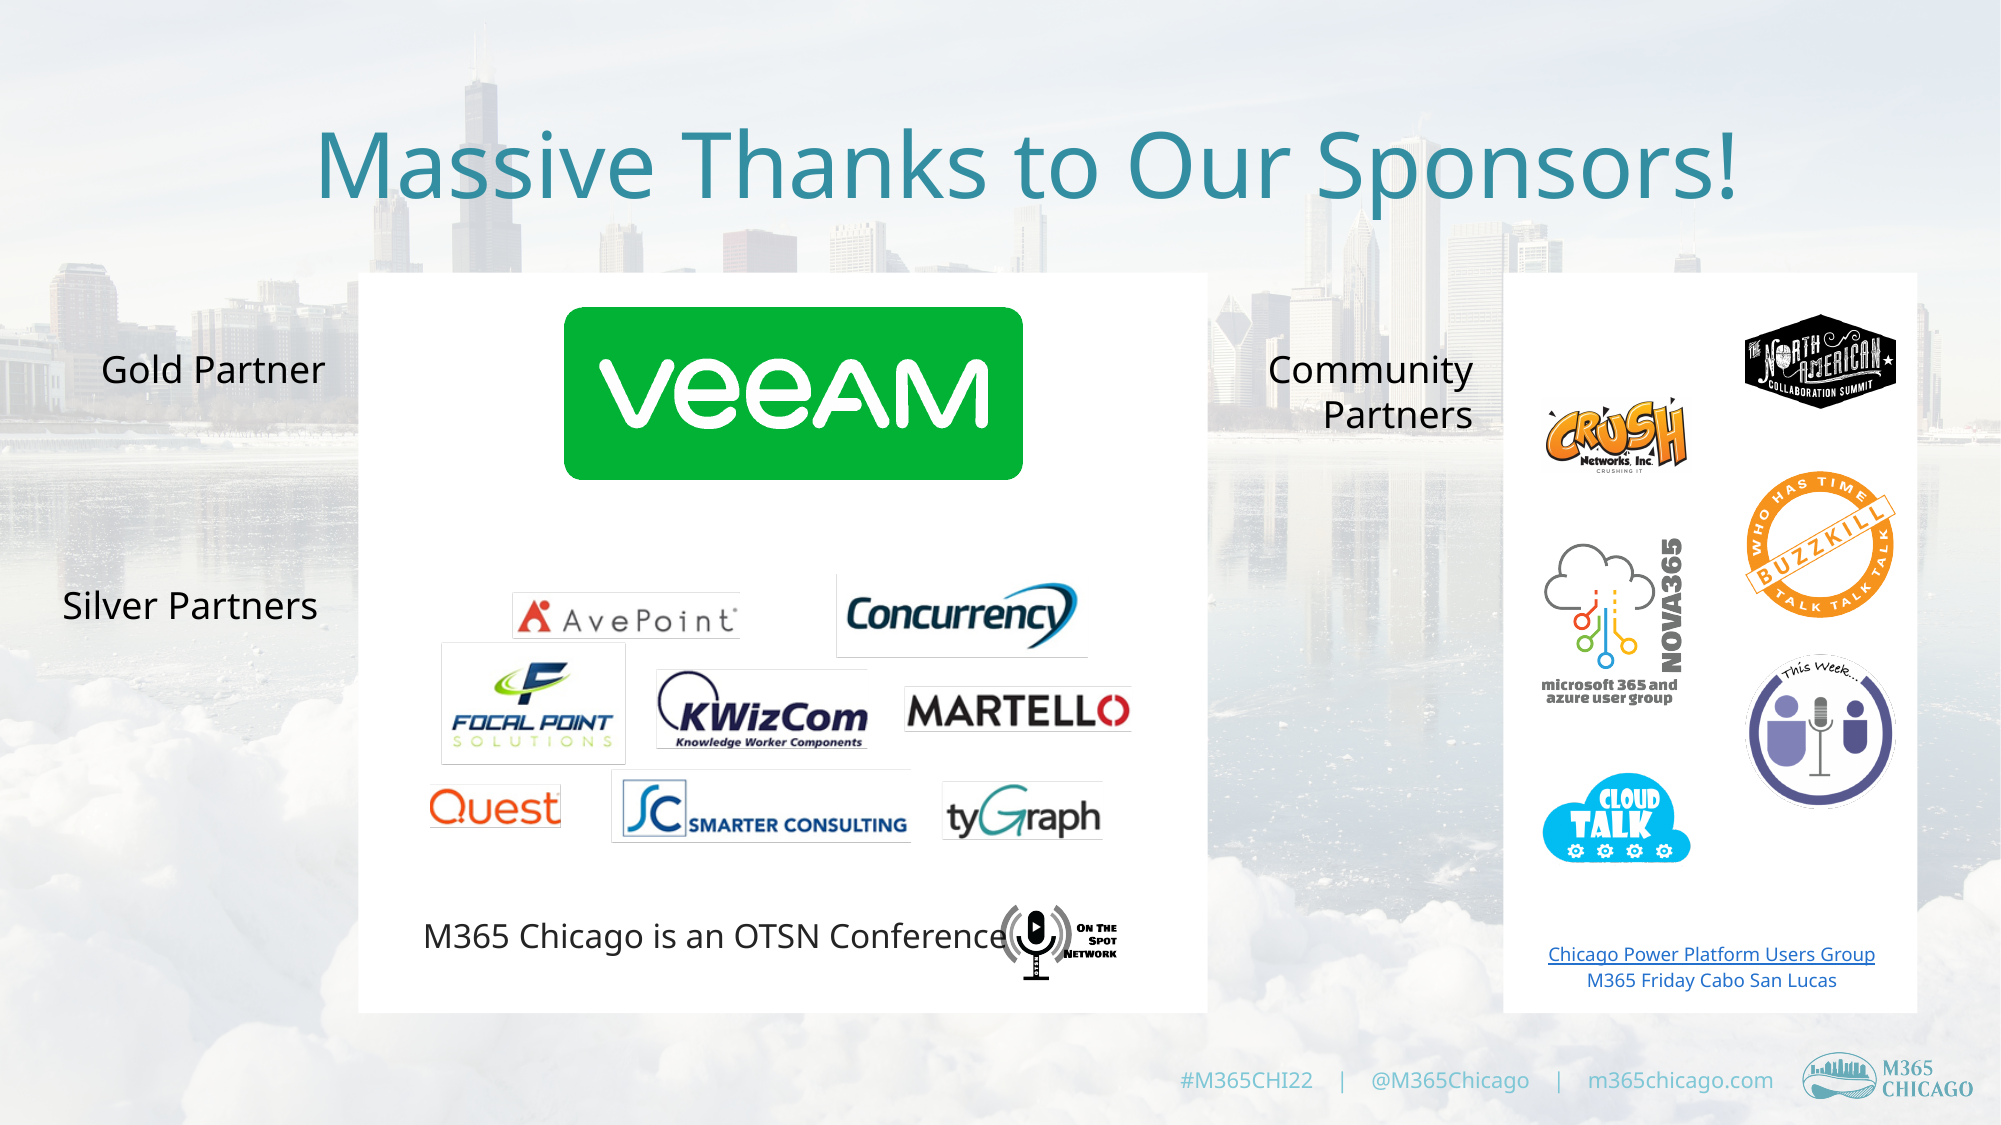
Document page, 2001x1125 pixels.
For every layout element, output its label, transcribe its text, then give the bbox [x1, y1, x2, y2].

picture [1745, 654, 1896, 809]
text_box Silver Partners [0, 574, 382, 635]
picture [430, 574, 1136, 845]
footer #M365CHI22 | @M365Chicago | m365chicago.com [662, 1059, 1776, 1103]
picture [1541, 397, 1692, 473]
picture [1745, 314, 1896, 409]
picture [1541, 537, 1692, 706]
title Massive Thanks to Our Sponsors! [192, 59, 1863, 278]
text_box Chicago Power Platform Users Group M365 Friday Cabo San Lucas [1521, 935, 1903, 1002]
list [358, 272, 1208, 1014]
picture [1541, 770, 1692, 869]
text_box Gold Partner [85, 338, 416, 444]
picture [564, 307, 1023, 480]
picture [1000, 891, 1117, 981]
text_box Community Partners [1158, 338, 1489, 489]
picture [1745, 471, 1896, 618]
text_box M365 Chicago is an OTSN Conference [408, 908, 1000, 963]
text_box [1503, 272, 1918, 1014]
